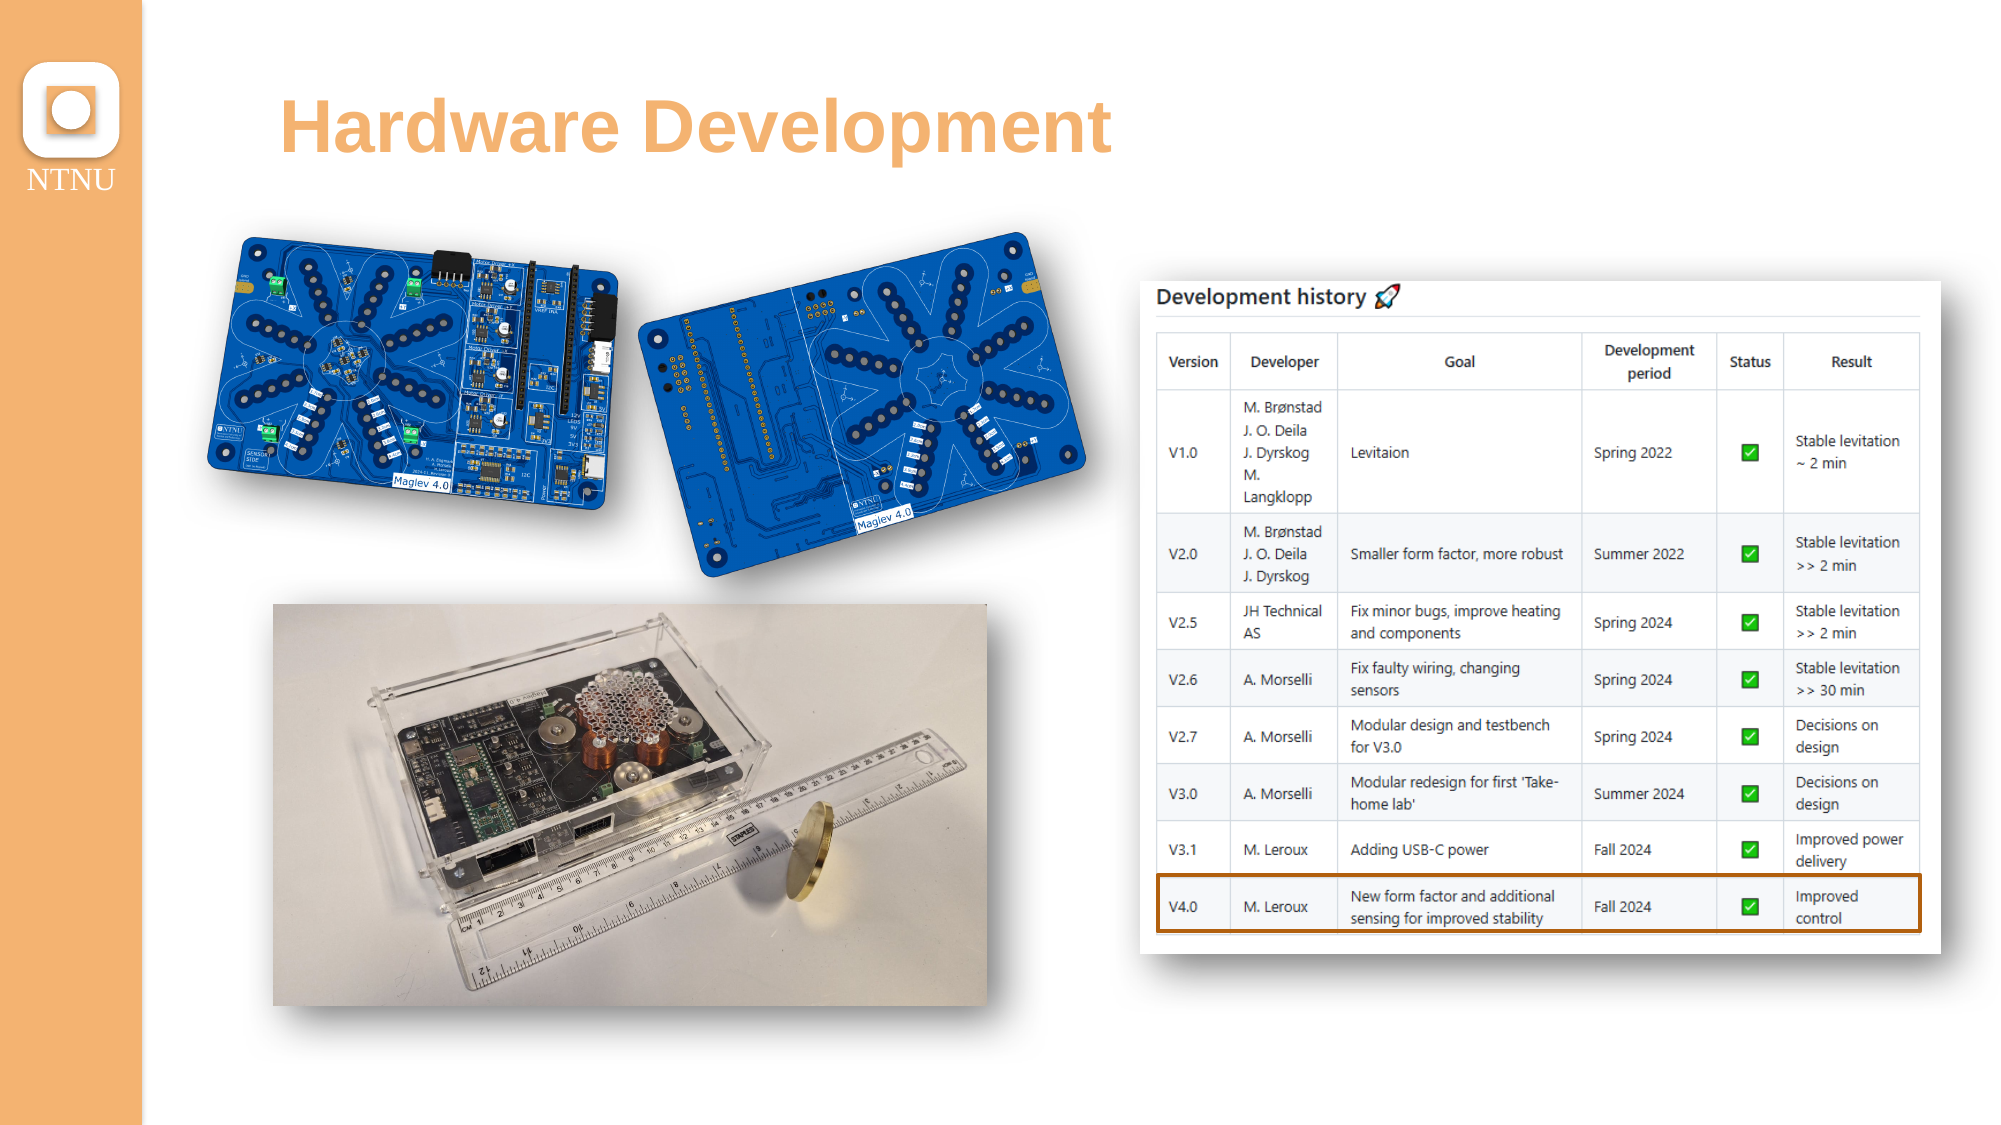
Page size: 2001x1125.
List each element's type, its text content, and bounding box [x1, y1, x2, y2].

text_box [0, 0, 143, 1125]
picture [630, 225, 1098, 585]
text_box Hardware Development [264, 69, 1885, 207]
text_box [46, 85, 96, 135]
text_box NTNU [11, 150, 132, 205]
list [273, 603, 987, 1006]
picture [198, 226, 630, 513]
text_box [22, 61, 121, 150]
picture [1139, 281, 1942, 954]
text_box [50, 89, 92, 131]
